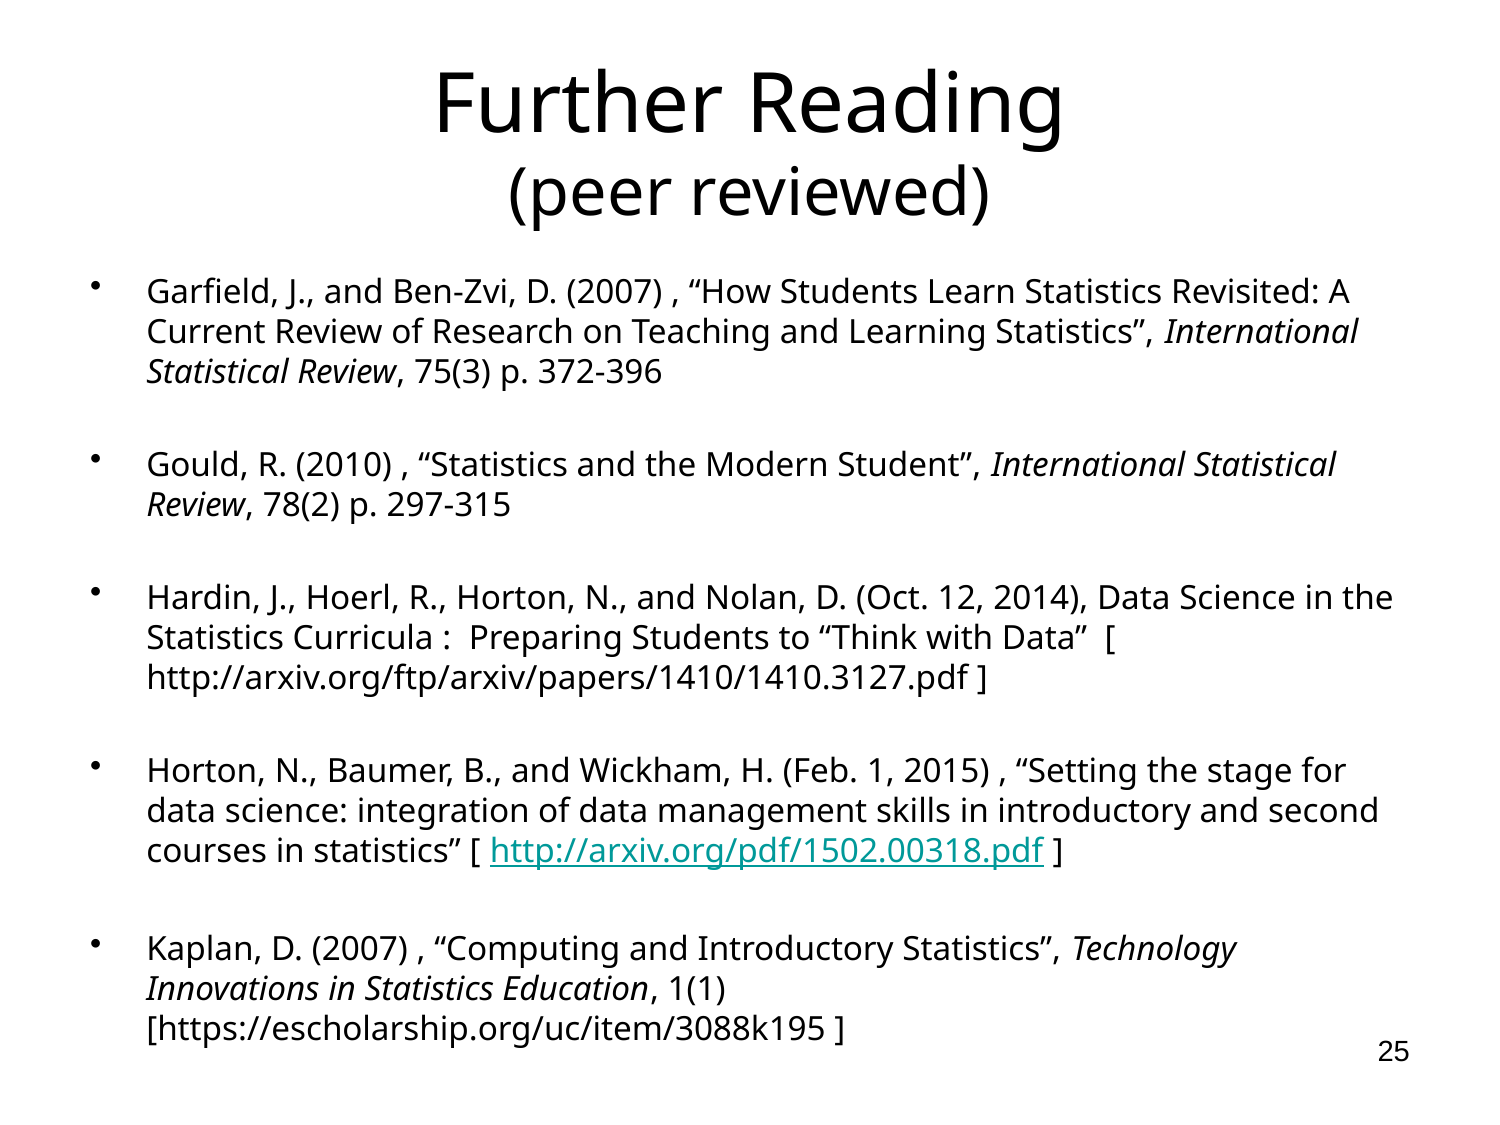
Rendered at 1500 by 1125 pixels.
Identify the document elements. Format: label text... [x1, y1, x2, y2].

title Further Reading (peer reviewed) [75, 45, 1425, 233]
list Garfield, J., and Ben-Zvi, D. (2007) , “How Students Learn Statistics Revisited: A Current Review of Research on Teaching and Learning Statistics”, International Statistical Review, 75(3) p. 372-396 Gould, R. (2010) , “Statistics and the Modern Student”, International Statistical Review, 78(2) p. 297-315 Hardin, J., Hoerl, R., Horton, N., and Nolan, D. (Oct. 12, 2014), Data Science in the Statistics Curricula : Preparing Students to “Think with Data” [ http://arxiv.org/ftp/arxiv/papers/1410/1410.3127.pdf ] Horton, N., Baumer, B., and Wickham, H. (Feb. 1, 2015) , “Setting the stage for data science: integration of data management skills in introductory and second courses in statistics” [ http://arxiv.org/pdf/1502.00318.pdf ] Kaplan, D. (2007) , “Computing and Introductory Statistics”, Technology Innovations in Statistics Education, 1(1) [https://escholarship.org/uc/item/3088k195 ] [75, 262, 1425, 1005]
slide_number 25 [1074, 1024, 1425, 1103]
